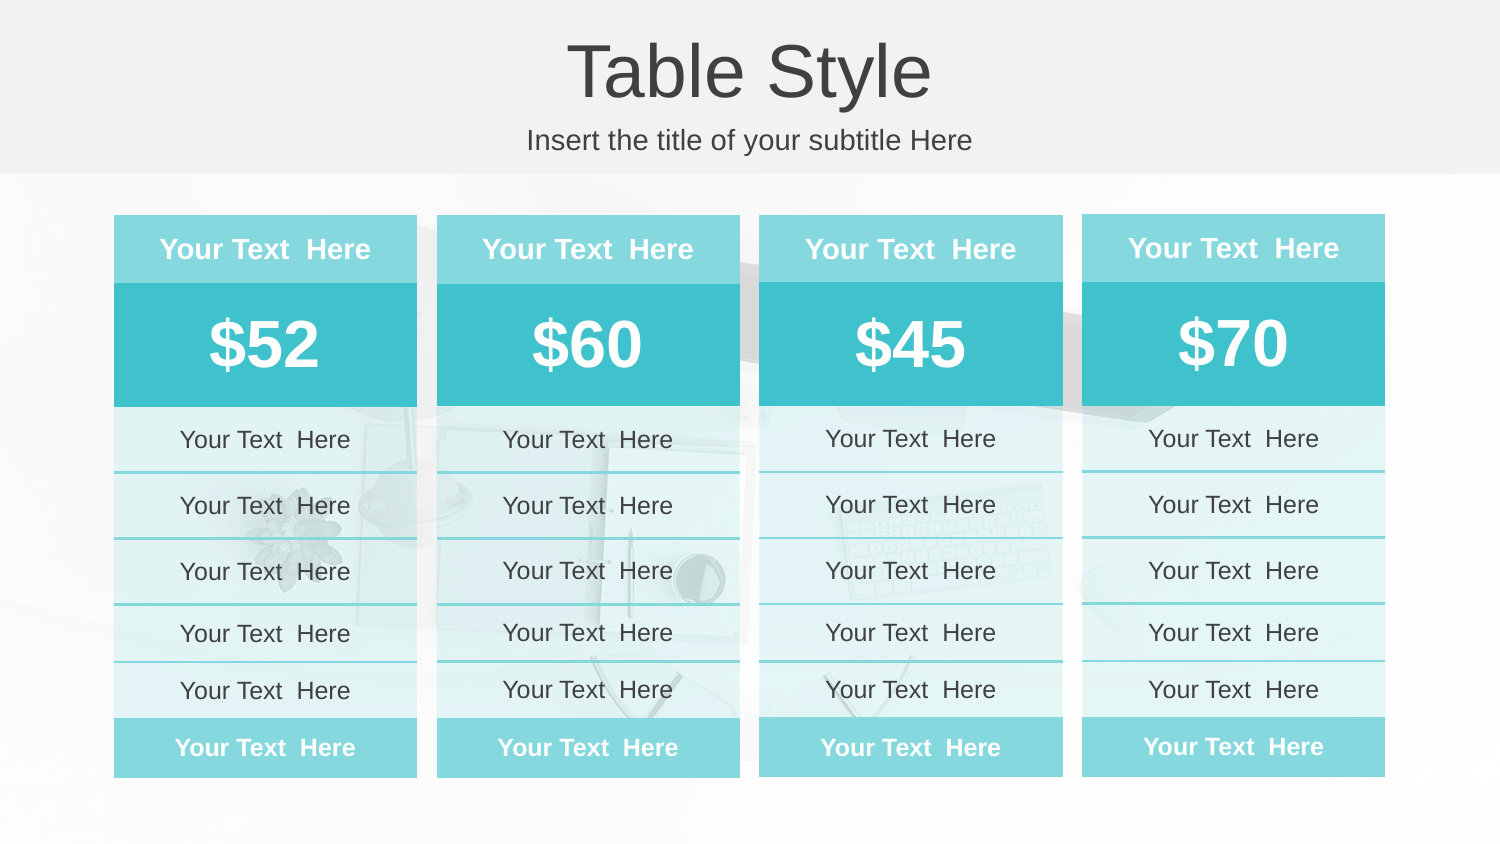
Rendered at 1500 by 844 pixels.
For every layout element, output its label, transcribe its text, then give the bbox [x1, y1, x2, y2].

list Insert the title of your subtitle Here [0, 114, 1500, 162]
list Table Style [0, 20, 1500, 114]
table_cell Your Text Here [114, 663, 417, 718]
table_cell Your Text Here [759, 663, 1063, 717]
table_cell Your Text Here [1082, 473, 1385, 536]
table_cell Your Text Here [437, 474, 740, 537]
table_header Your Text Here [1082, 217, 1385, 282]
table_cell Your Text Here [1082, 539, 1385, 602]
table_cell Your Text Here [114, 721, 417, 775]
table_header Your Text Here [114, 218, 417, 283]
table_cell Your Text Here [437, 540, 740, 603]
table_cell Your Text Here [1082, 662, 1385, 717]
table_cell Your Text Here [1082, 406, 1385, 470]
table_header Your Text Here [759, 217, 1063, 282]
table_cell $45 [759, 282, 1063, 406]
table_cell Your Text Here [114, 606, 417, 661]
table_cell Your Text Here [759, 539, 1063, 603]
table_header Your Text Here [437, 218, 740, 281]
table_cell $60 [437, 284, 740, 406]
table_cell Your Text Here [1082, 720, 1385, 774]
table_cell Your Text Here [759, 473, 1063, 537]
table_cell Your Text Here [759, 406, 1063, 471]
picture [0, 174, 1500, 844]
table_cell Your Text Here [437, 663, 740, 718]
table_cell Your Text Here [114, 407, 417, 471]
table_cell Your Text Here [114, 540, 417, 603]
table_cell Your Text Here [114, 474, 417, 537]
table_cell Your Text Here [759, 720, 1063, 775]
table_cell $70 [1082, 282, 1385, 406]
table_cell Your Text Here [437, 720, 740, 775]
table_cell $52 [114, 283, 417, 407]
table_cell Your Text Here [759, 605, 1063, 660]
table_cell Your Text Here [437, 406, 740, 471]
table_cell Your Text Here [1082, 605, 1385, 660]
table_cell Your Text Here [437, 606, 740, 660]
